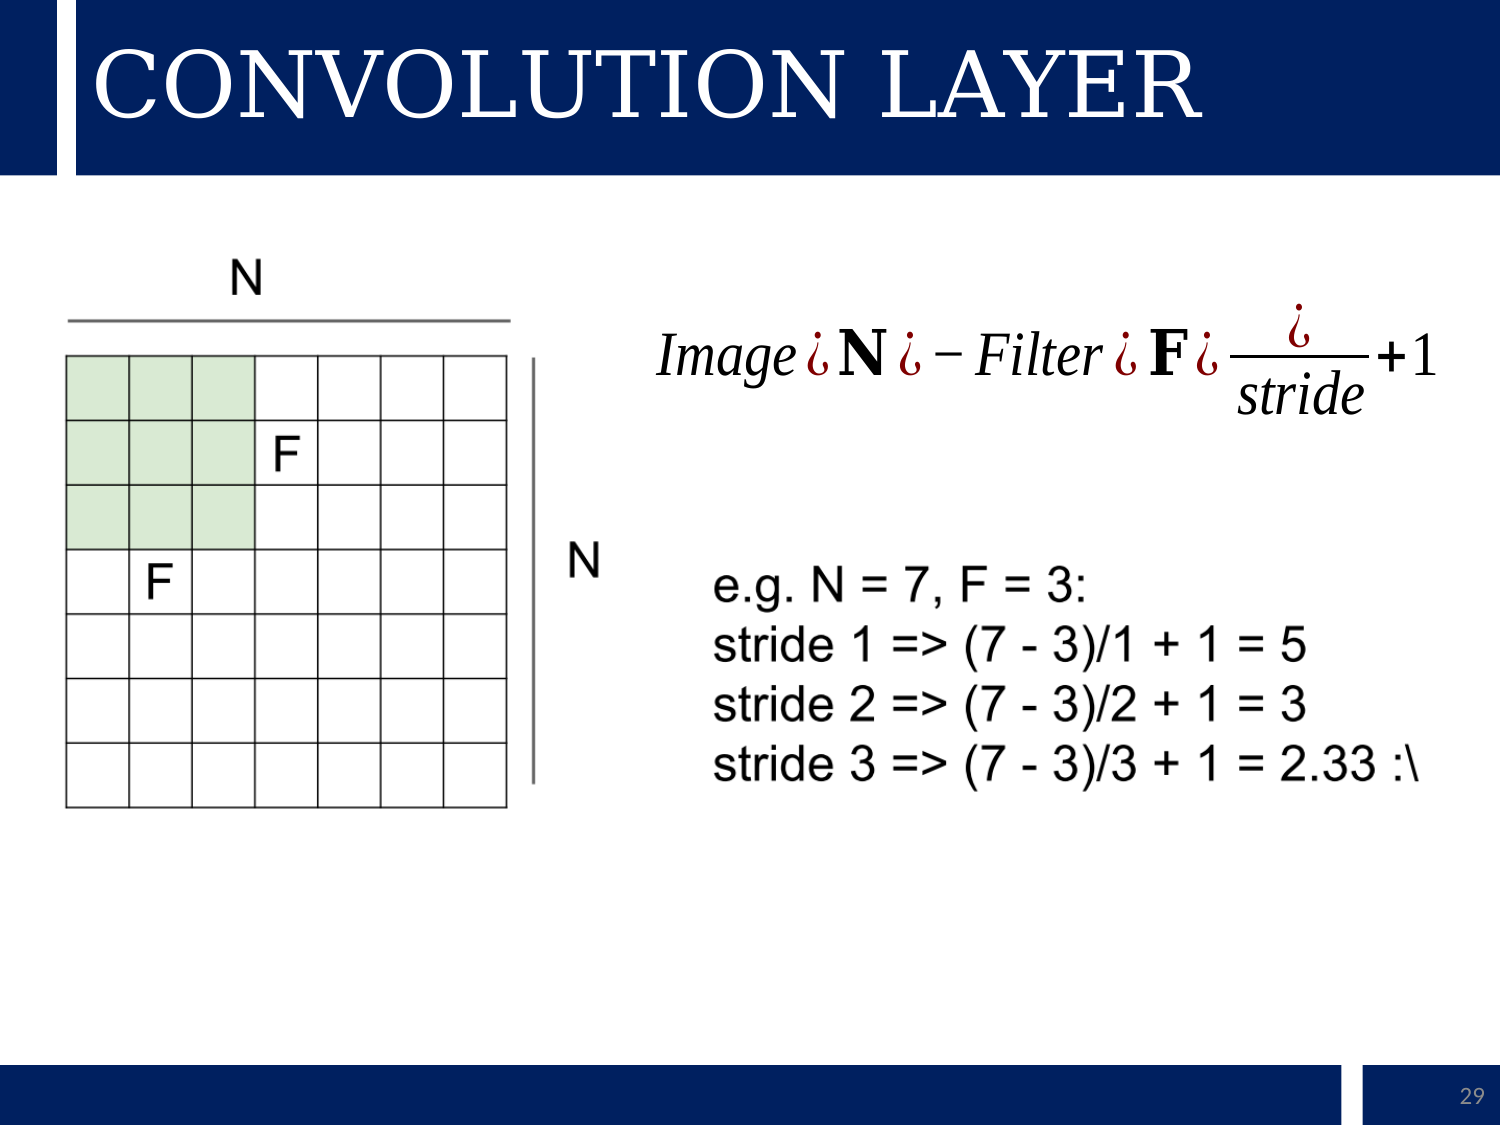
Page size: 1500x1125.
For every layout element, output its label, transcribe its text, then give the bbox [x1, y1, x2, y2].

footer [0, 1065, 1342, 1125]
picture [703, 550, 1430, 820]
title CONVOLUTION LAYER [76, 0, 1500, 176]
slide_number 29 [1362, 1065, 1500, 1125]
picture [49, 249, 610, 820]
